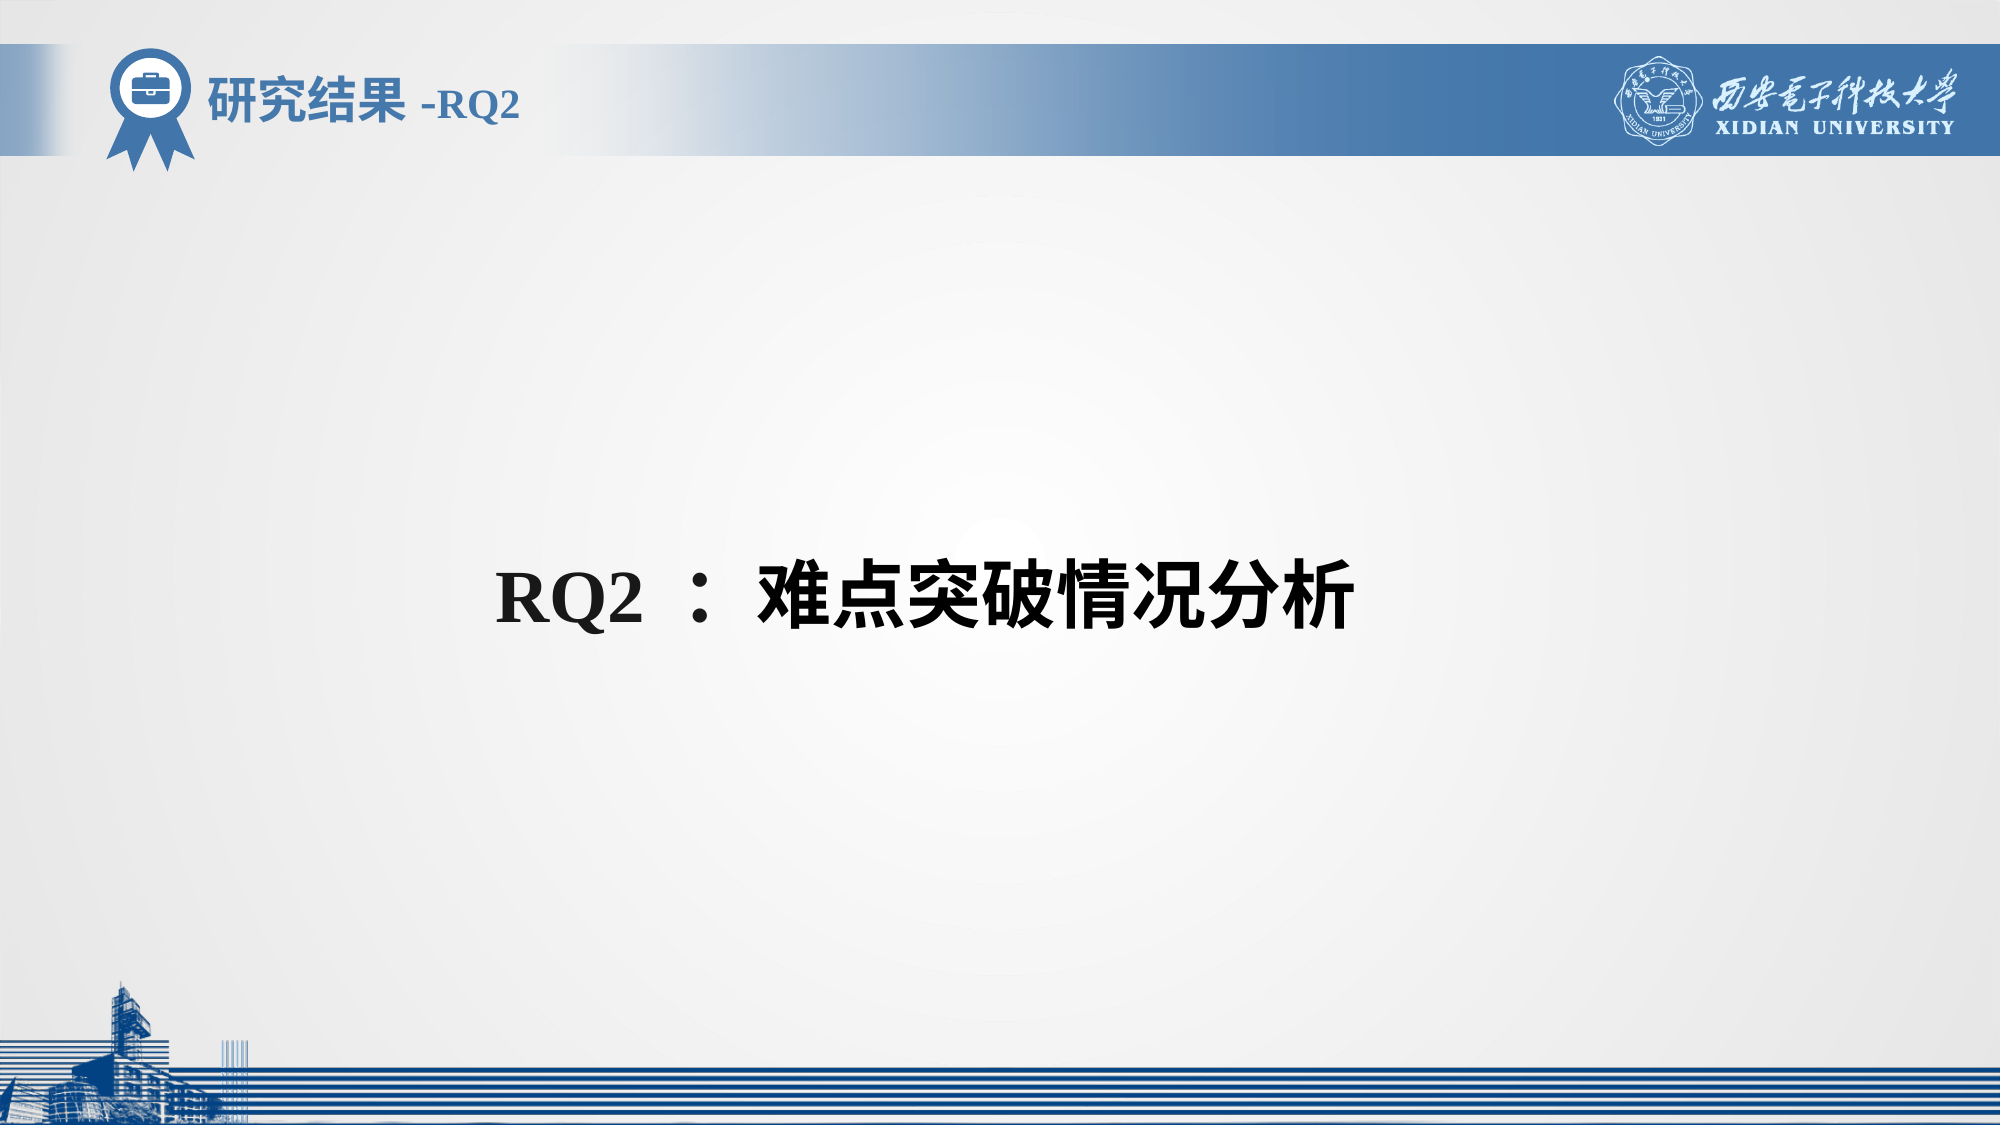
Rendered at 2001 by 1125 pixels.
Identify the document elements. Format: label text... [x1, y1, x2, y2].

text_box RQ2 ：难点突破情况分析 [480, 494, 1780, 645]
text_box 研究结果-RQ2 [207, 48, 929, 149]
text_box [114, 52, 187, 169]
picture [0, 44, 2000, 156]
picture [0, 963, 2000, 1125]
